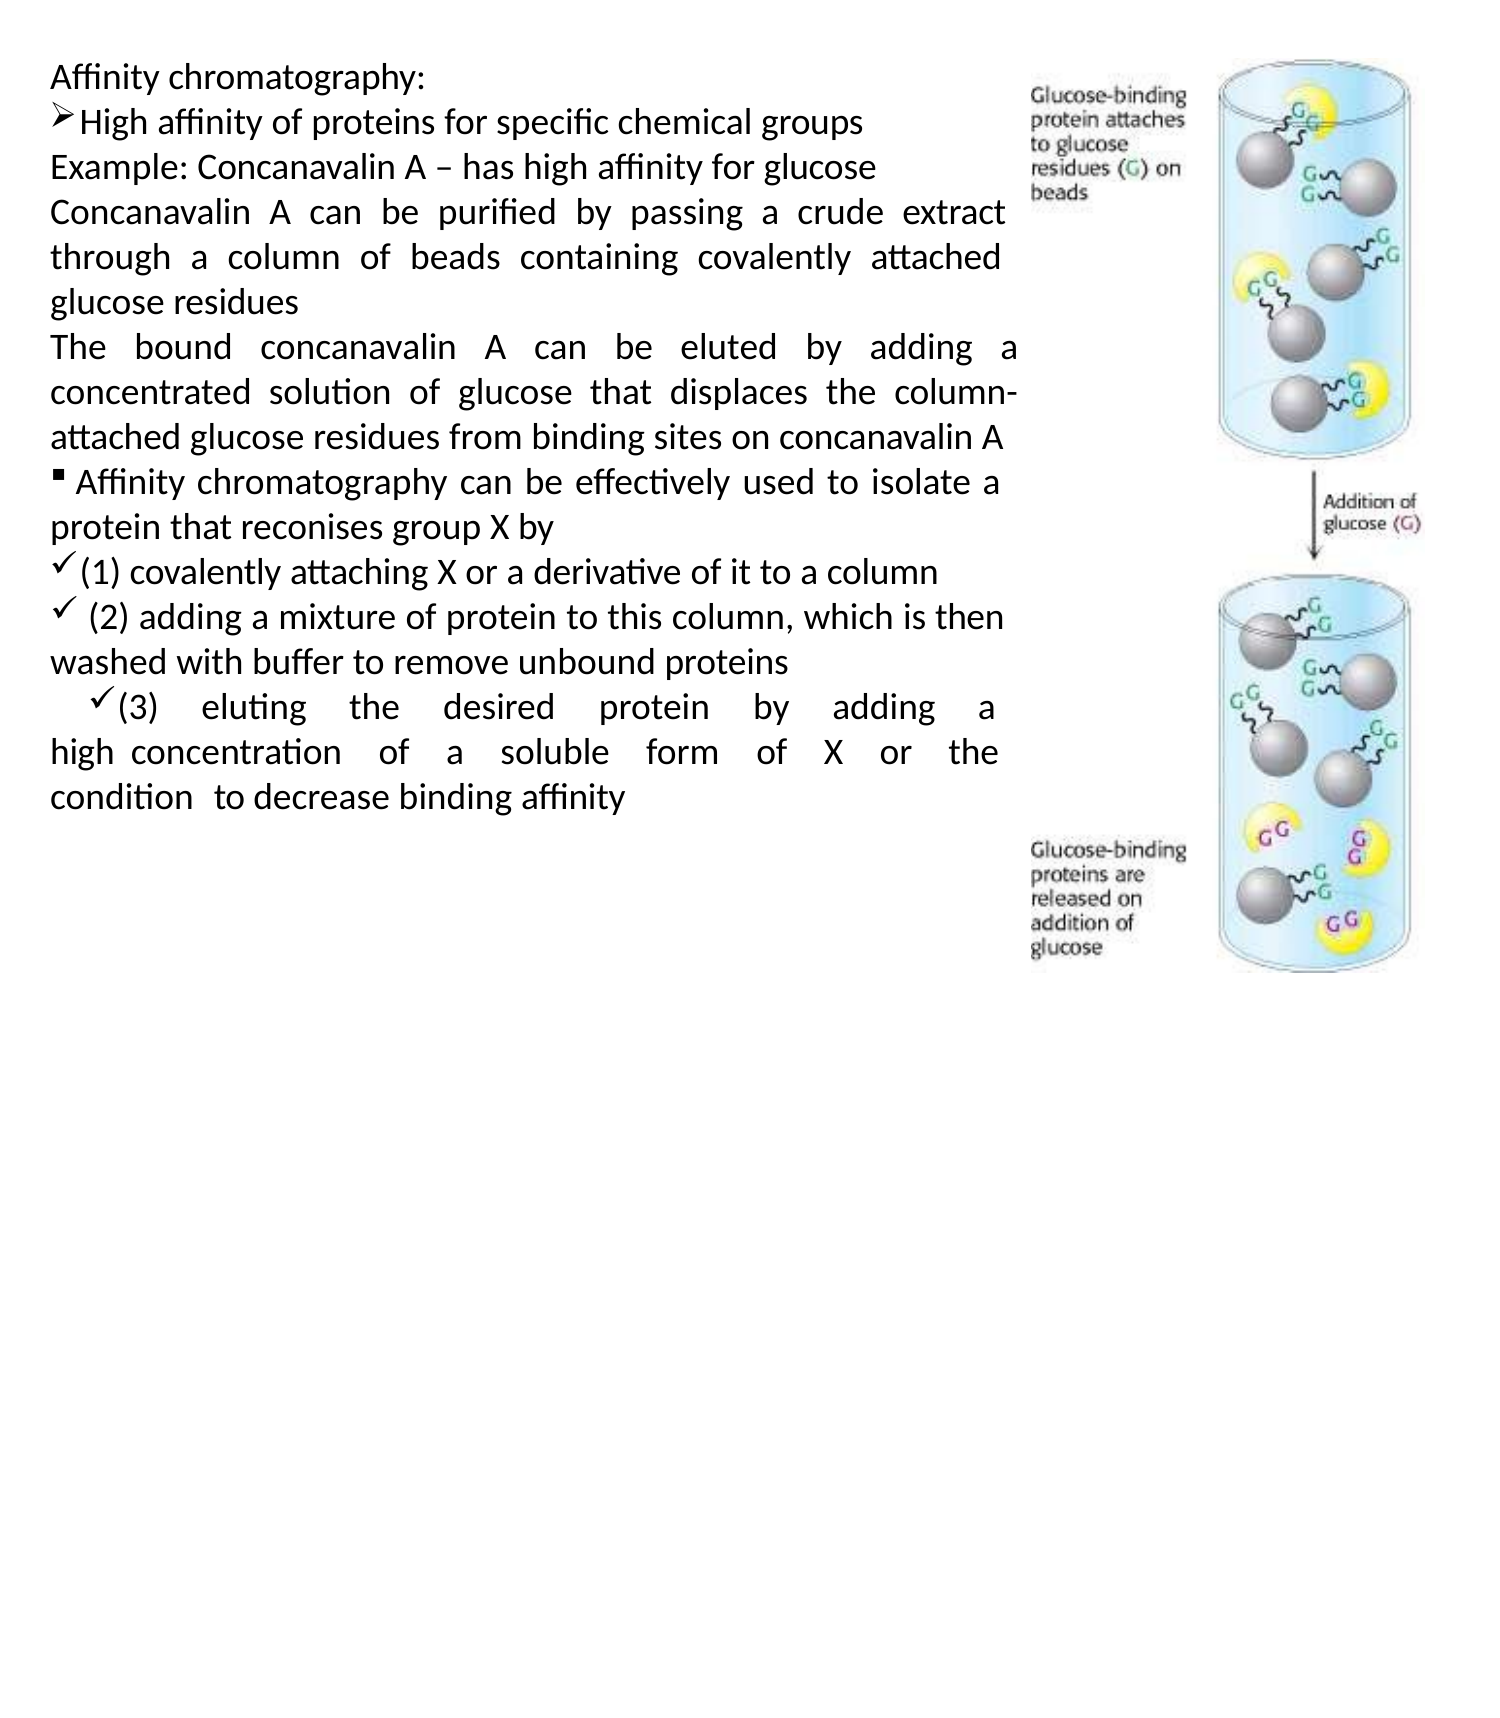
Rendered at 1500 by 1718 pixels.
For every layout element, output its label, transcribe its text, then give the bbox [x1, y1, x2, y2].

picture [1031, 58, 1426, 973]
text_box Affinity chromatography: High affinity of proteins for specific chemical groups Example: Concanavalin A – has high affinity for glucose Concanavalin A can be purified by passing a crude extract through a column of beads containing covalently attached glucose residues The bound concanavalin A can be eluted by adding a concentrated solution of glucose that displaces the column- attached glucose residues from binding sites on concanavalin A Affinity chromatography can be effectively used to isolate a protein that reconises group X by (1) covalently attaching X or a derivative of it to a column (2) adding a mixture of protein to this column, which is then washed with buffer to remove unbound proteins (3) eluting the desired protein by adding a high concentration of a soluble form of X or the condition to decrease binding affinity [48, 49, 1019, 818]
